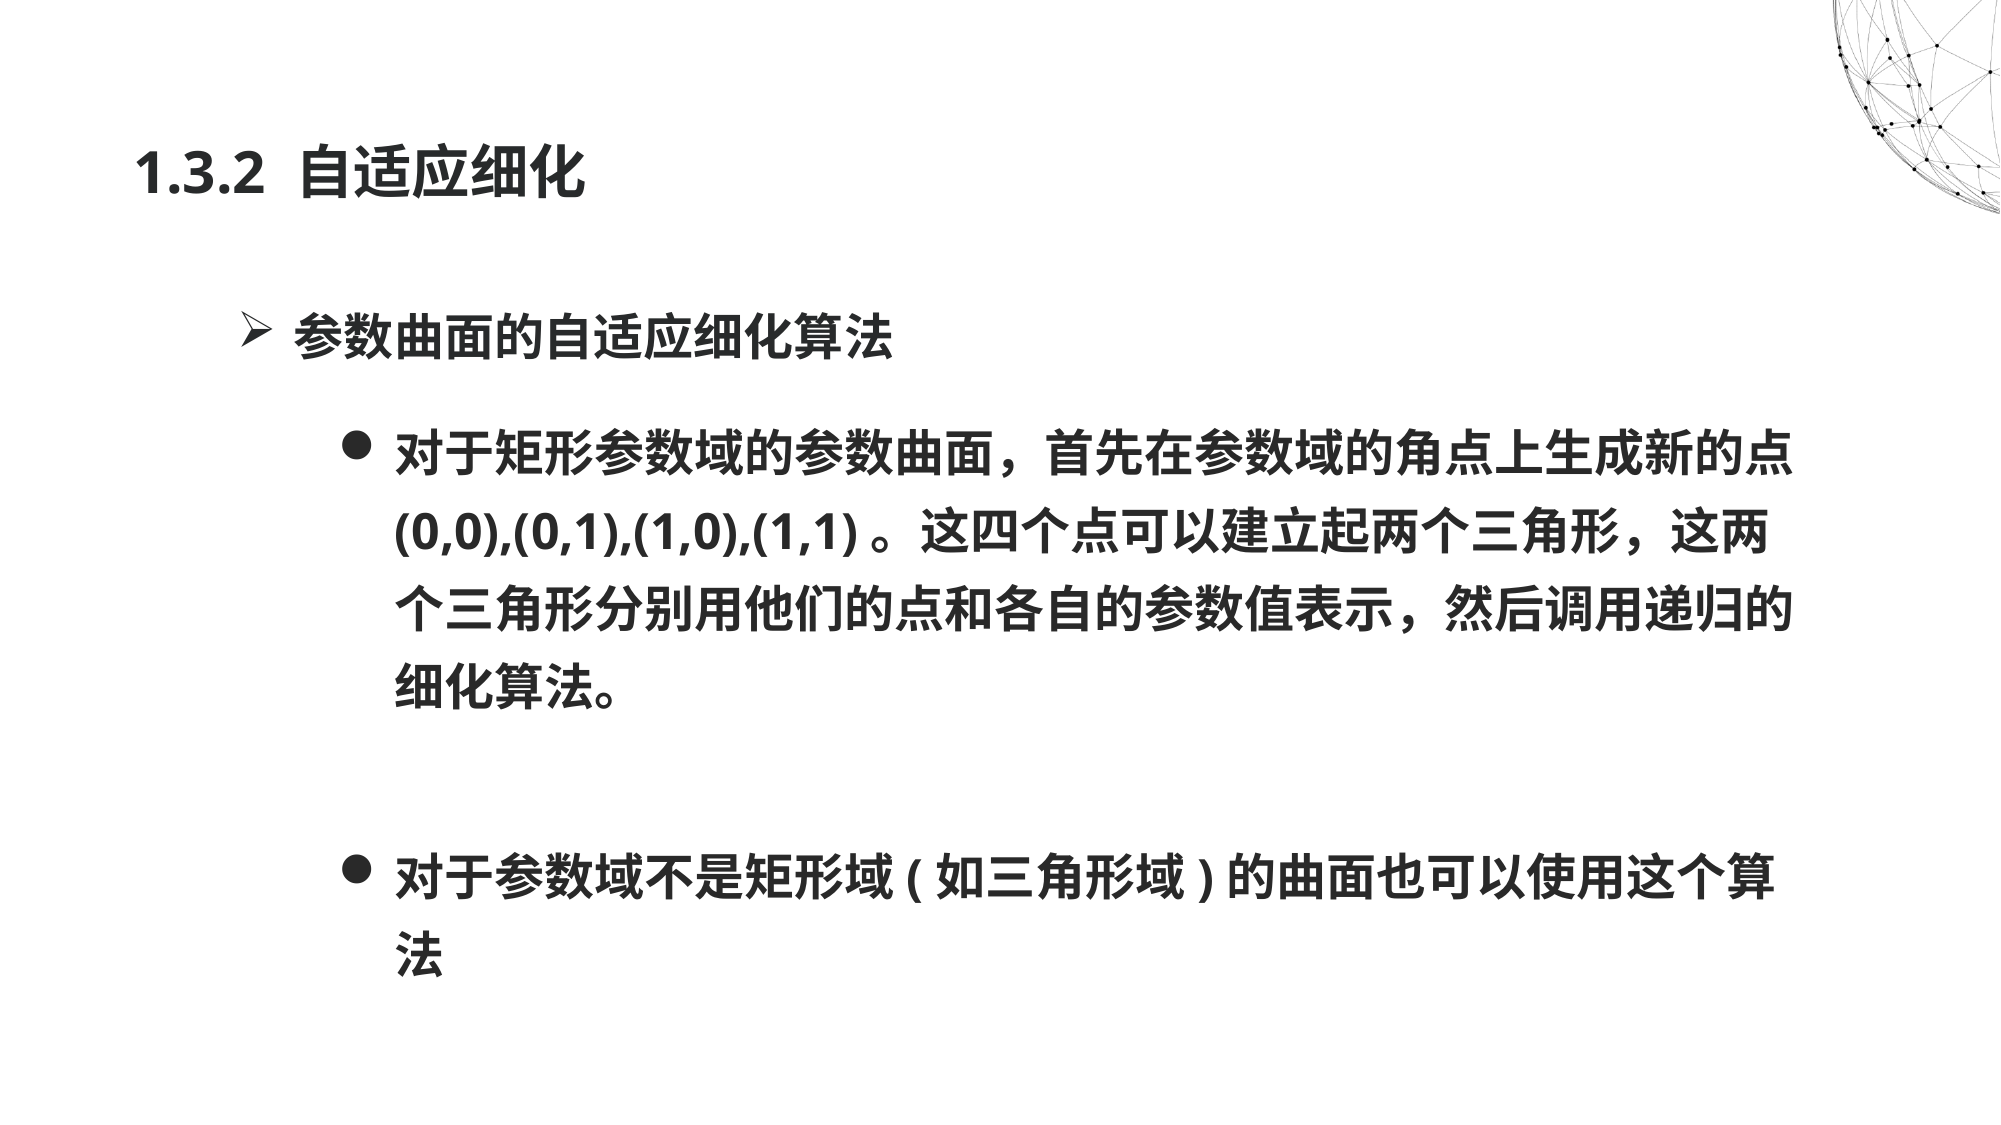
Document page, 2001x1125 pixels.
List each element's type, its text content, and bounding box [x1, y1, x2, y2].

list 参数曲面的自适应细化算法 对于矩形参数域的参数曲面，首先在参数域的角点上生成新的点(0,0),(0,1),(1,0),(1,1)。这四个点可以建立起两个三角形，这两个三角形分别用他们的点和各自的参数值表示，然后调用递归的细化算法。 对于参数域不是矩形域(如三角形域)的曲面也可以使用这个算法 [160, 295, 1828, 1037]
title 1.3.2 自适应细化 [125, 54, 1831, 295]
picture [711, 0, 2000, 725]
